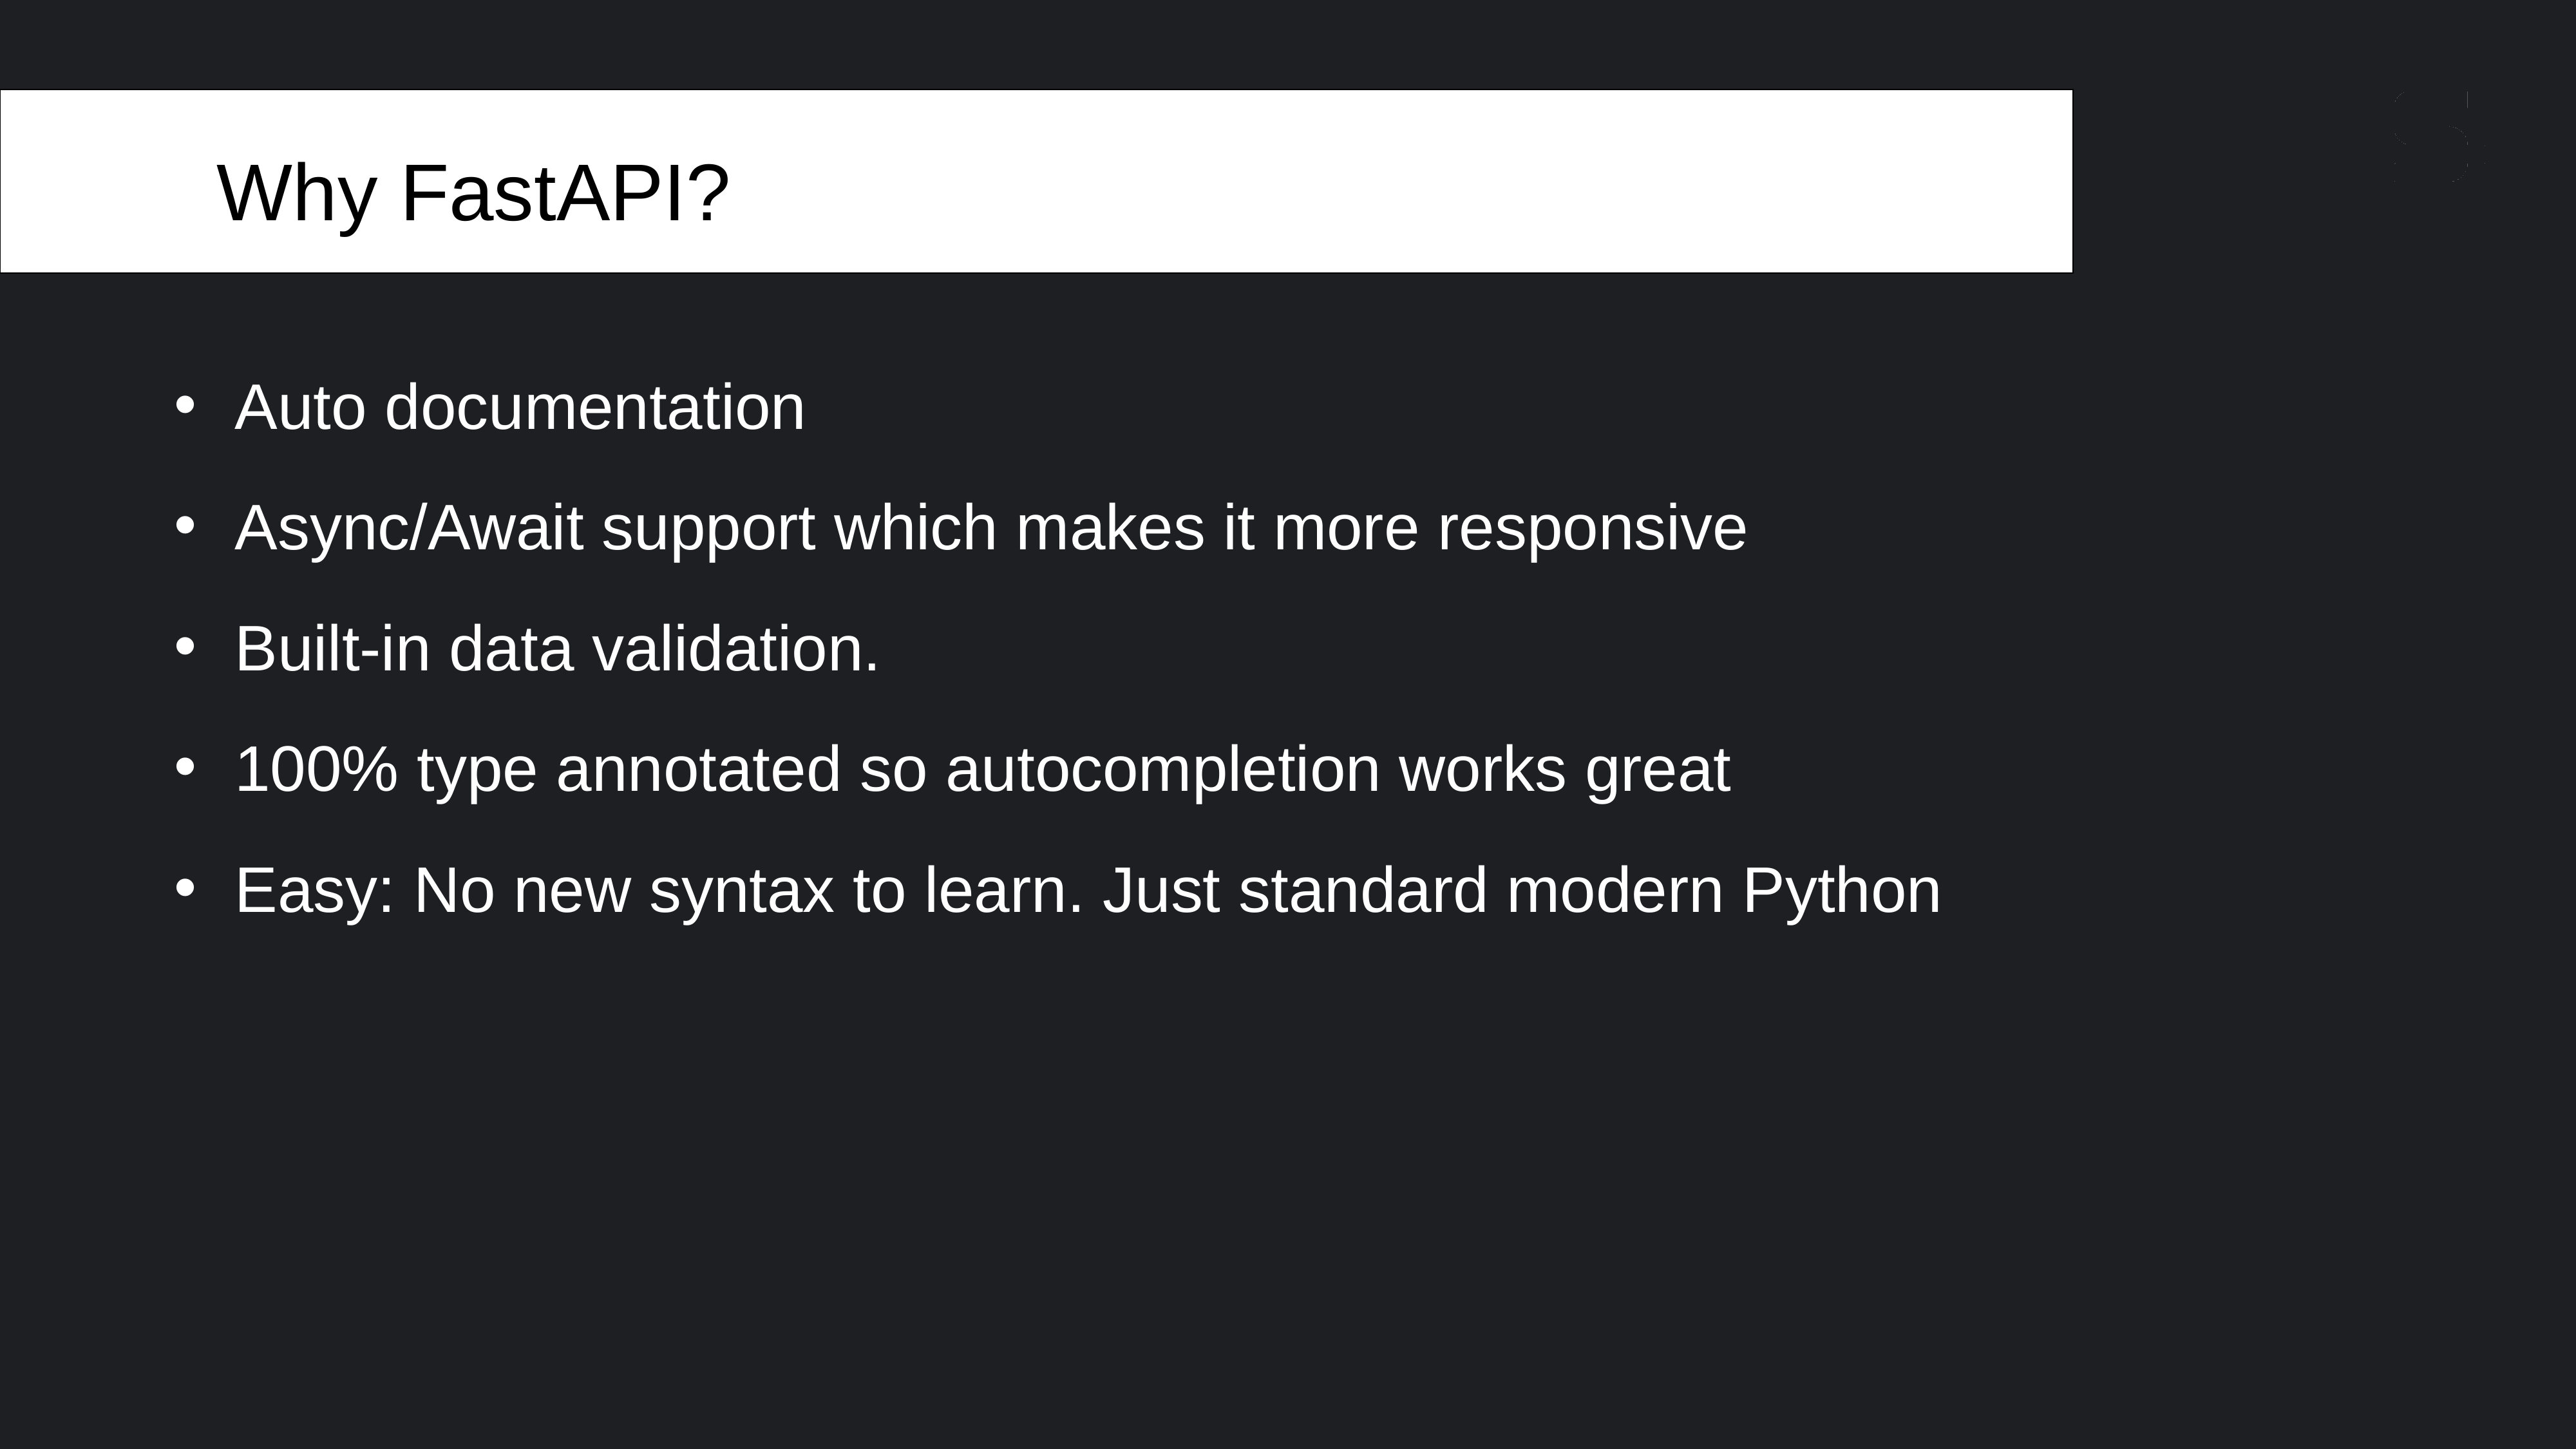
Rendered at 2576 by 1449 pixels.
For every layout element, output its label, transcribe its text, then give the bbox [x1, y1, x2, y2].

title Why FastAPI? [0, 89, 2074, 274]
picture [2376, 90, 2485, 182]
list Auto documentation Async/Await support which makes it more responsive Built-in data validation. 100% type annotated so autocompletion works great Easy: No new syntax to learn. Just standard modern Python [174, 361, 2528, 1414]
